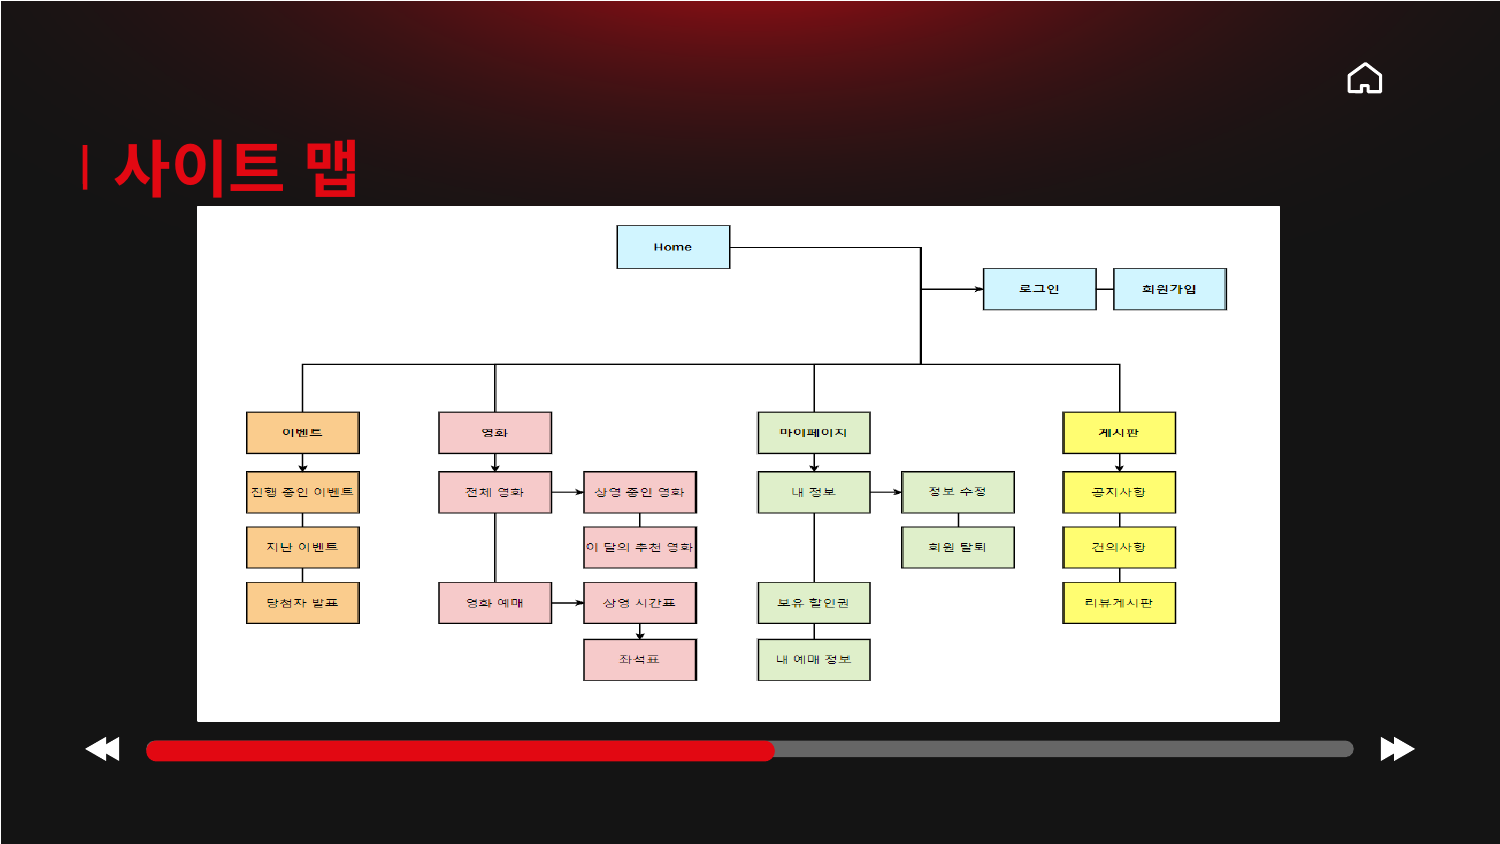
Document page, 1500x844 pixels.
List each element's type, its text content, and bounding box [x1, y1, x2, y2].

text_box [1349, 63, 1381, 92]
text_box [146, 740, 1354, 762]
text_box [1380, 736, 1394, 761]
text_box [1394, 736, 1416, 761]
picture [2, 2, 1500, 844]
text_box [85, 736, 107, 761]
title 사이트 맵 [98, 120, 1383, 215]
text_box [107, 736, 120, 761]
